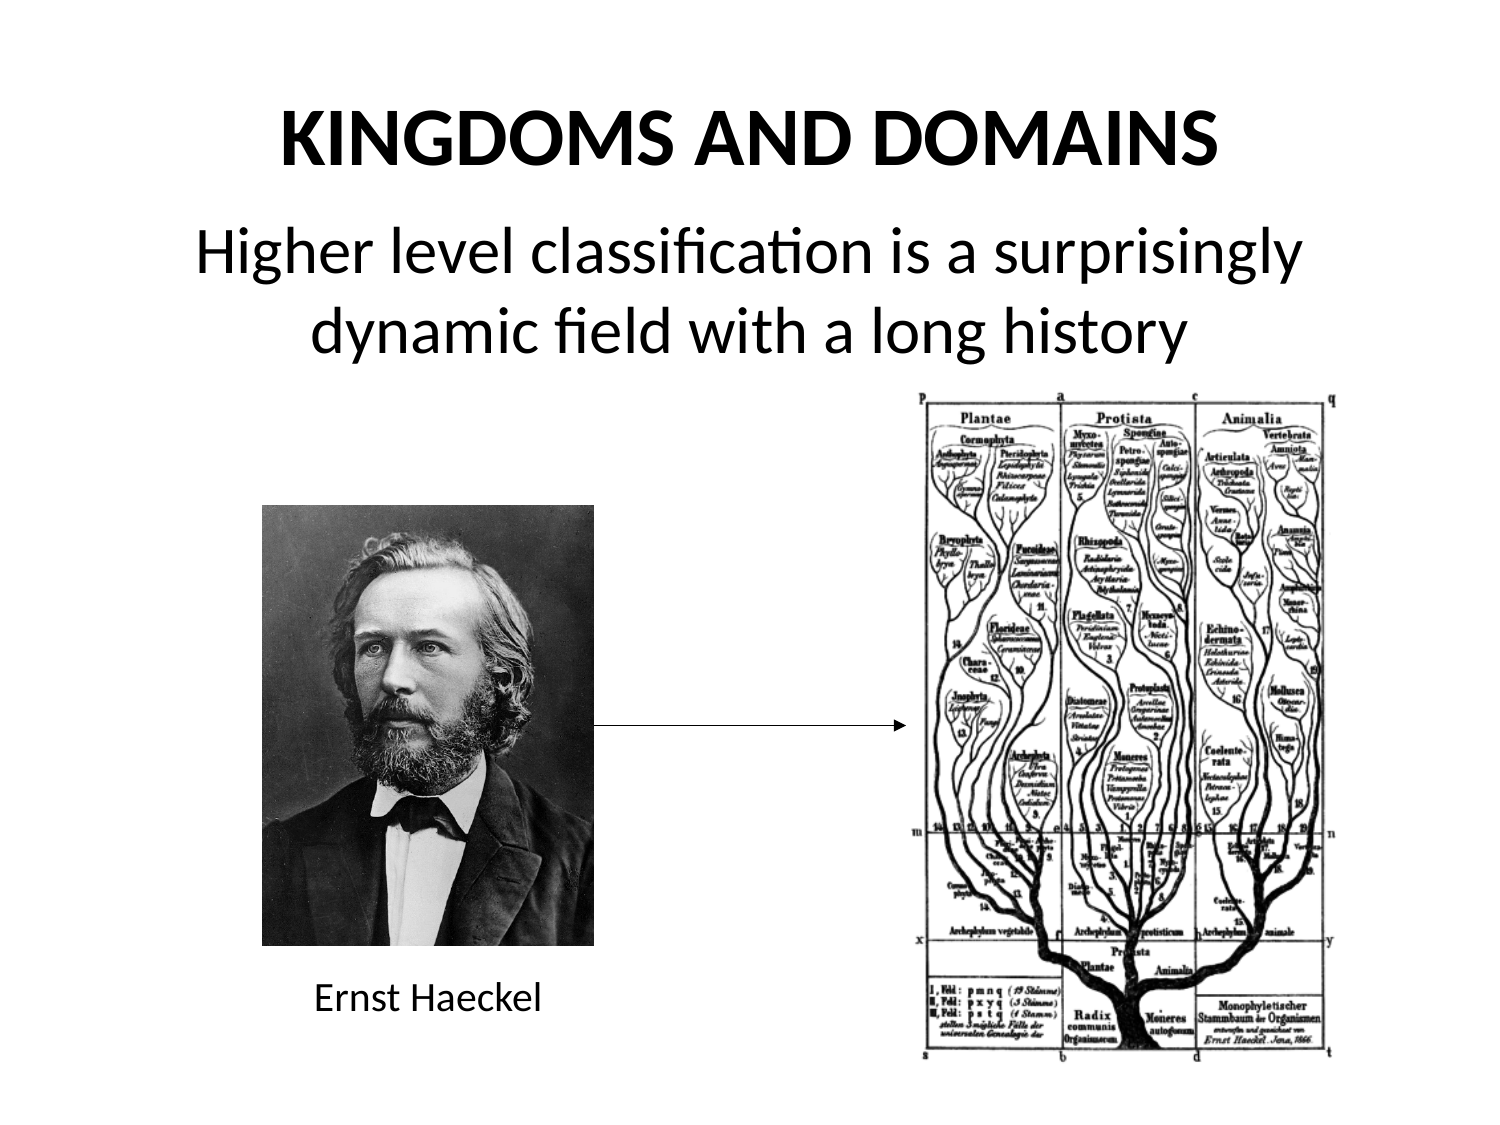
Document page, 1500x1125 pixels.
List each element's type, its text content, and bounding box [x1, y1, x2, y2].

text_box Ernst Haeckel [290, 962, 566, 1028]
text_box Higher level classification is a surprisingly dynamic field with a long history [124, 199, 1376, 375]
picture [905, 385, 1344, 1066]
picture [262, 504, 595, 947]
text_box KINGDOMS AND DOMAINS [99, 75, 1401, 190]
